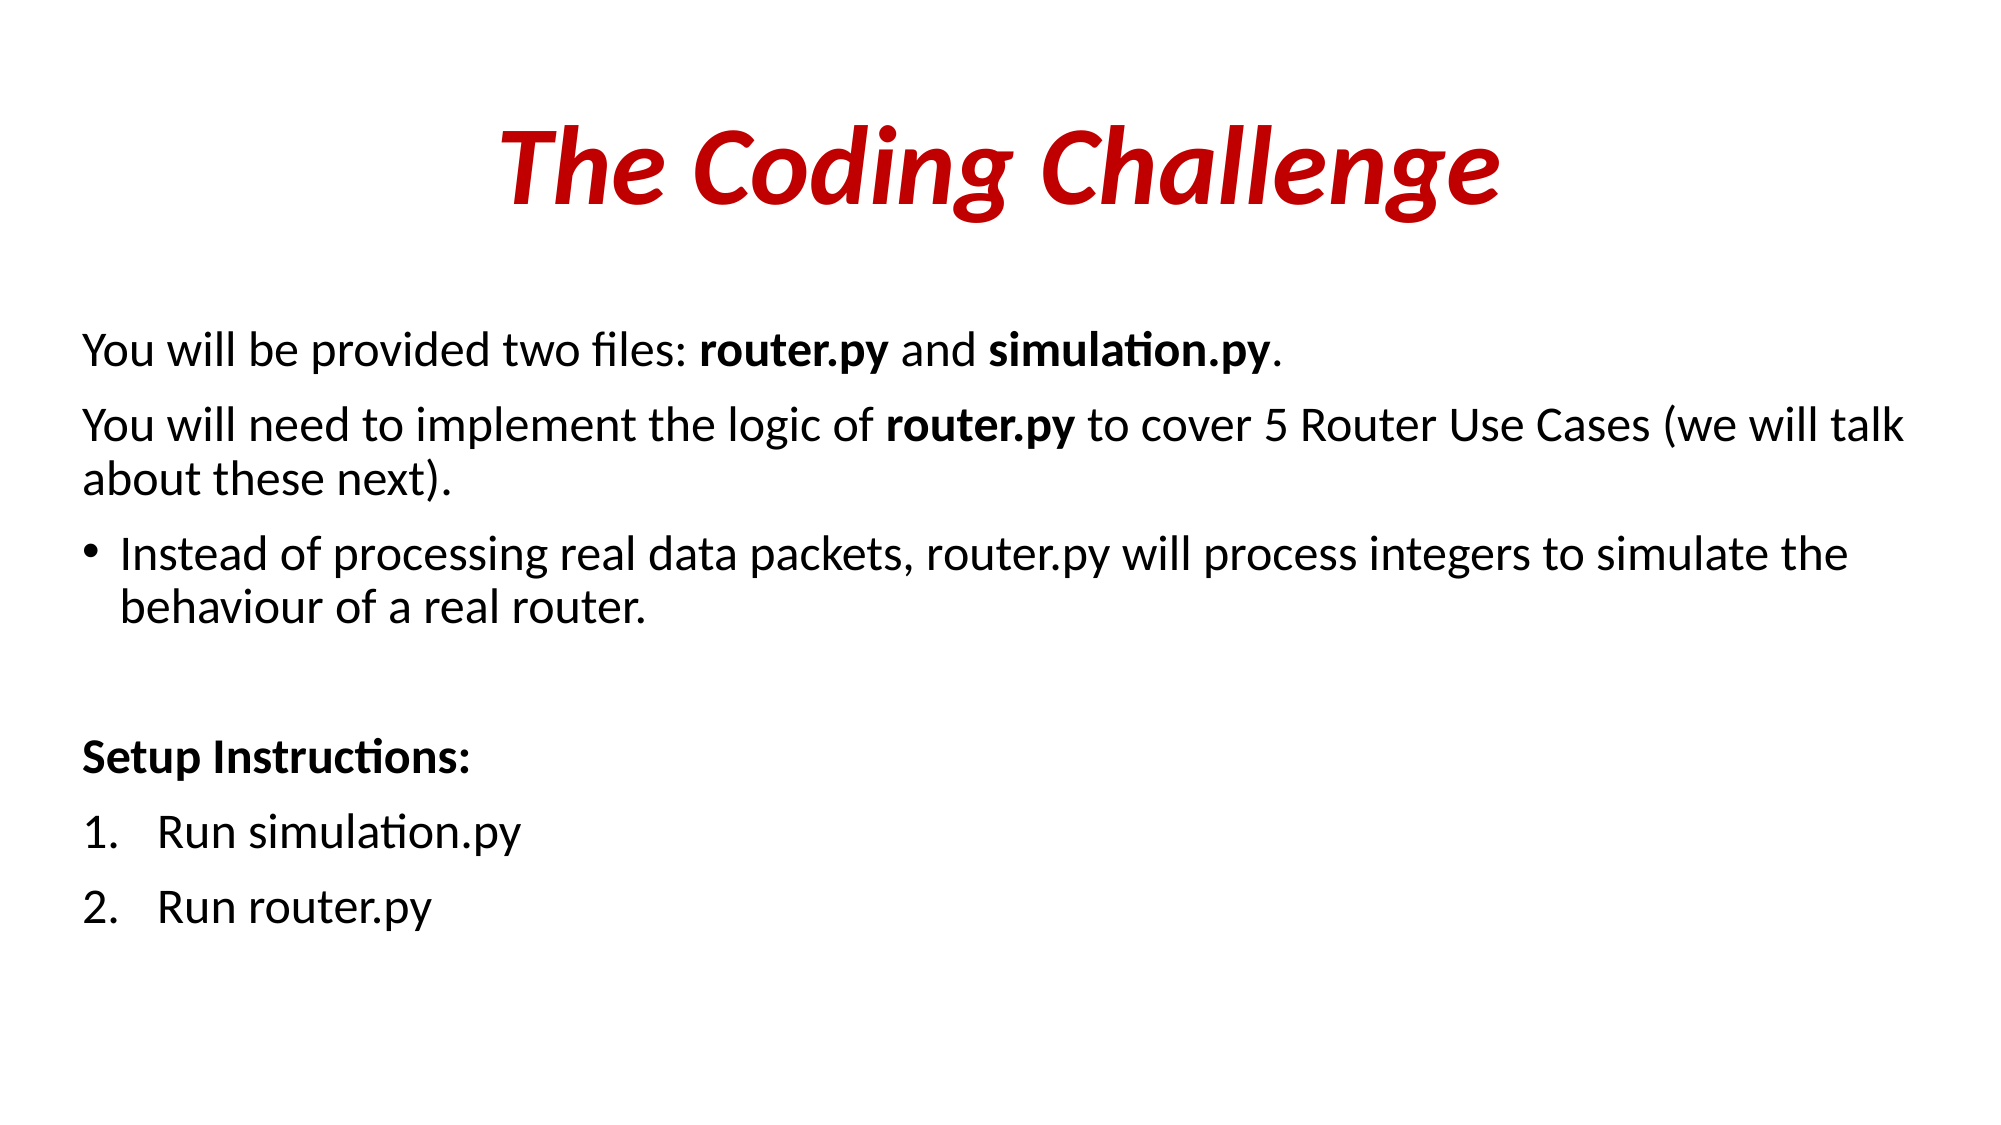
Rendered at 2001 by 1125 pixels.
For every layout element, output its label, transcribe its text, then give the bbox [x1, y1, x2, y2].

title The Coding Challenge [137, 59, 1863, 278]
list You will be provided two files: router.py and simulation.py. You will need to implement the logic of router.py to cover 5 Router Use Cases (we will talk about these next). Instead of processing real data packets, router.py will process integers to simulate the behaviour of a real router. Setup Instructions: Run simulation.py Run router.py [67, 315, 1933, 1030]
